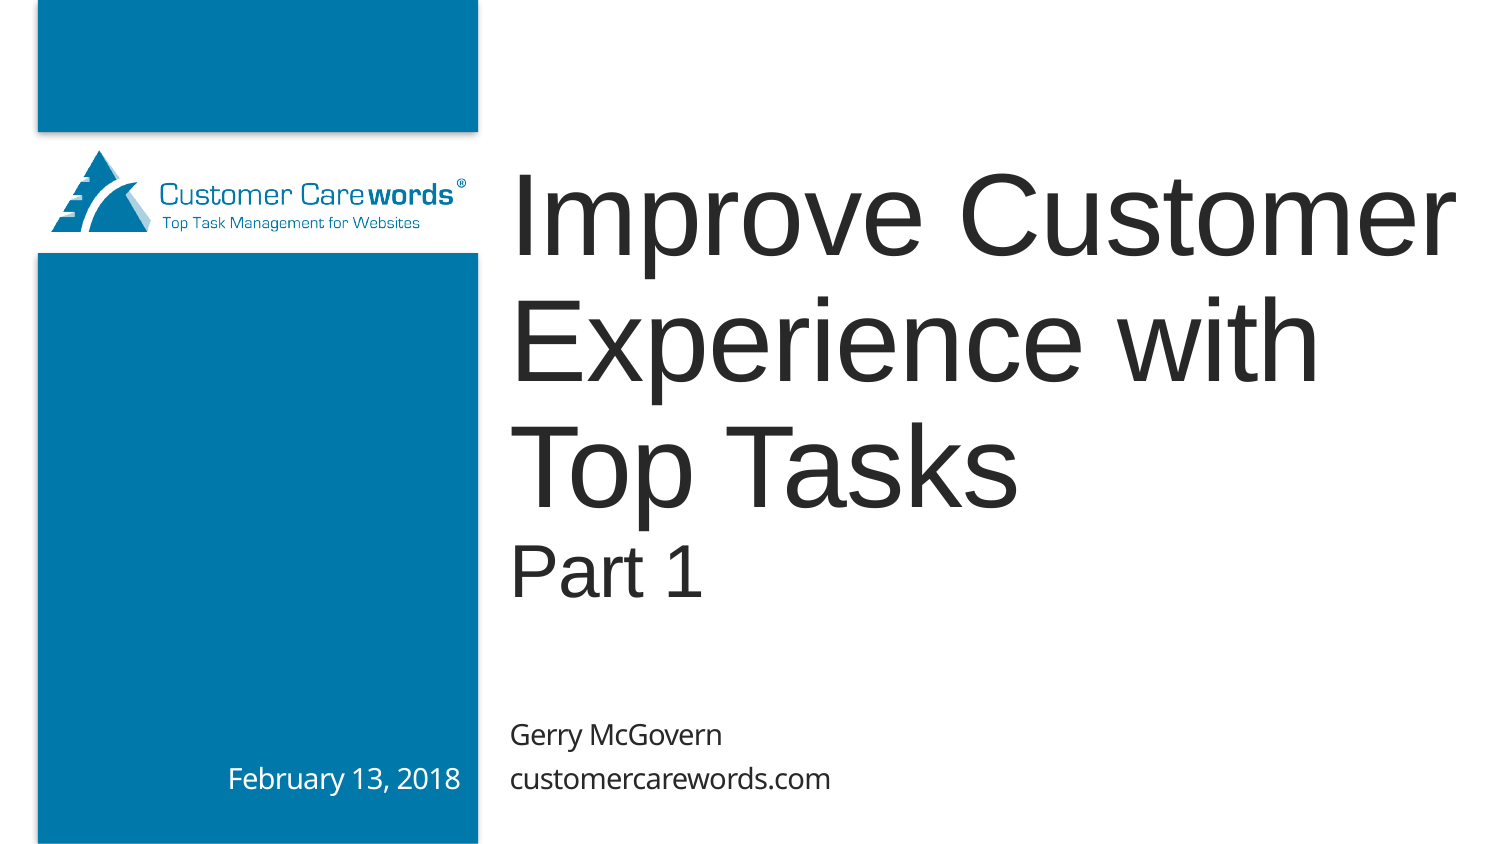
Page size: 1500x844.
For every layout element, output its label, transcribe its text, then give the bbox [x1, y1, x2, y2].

list February 13, 2018 [98, 675, 461, 797]
title Improve Customer Experience with Top Tasks Part 1 [509, 271, 1500, 614]
list Gerry McGovern customercarewords.com [509, 675, 1409, 797]
picture [51, 150, 466, 232]
